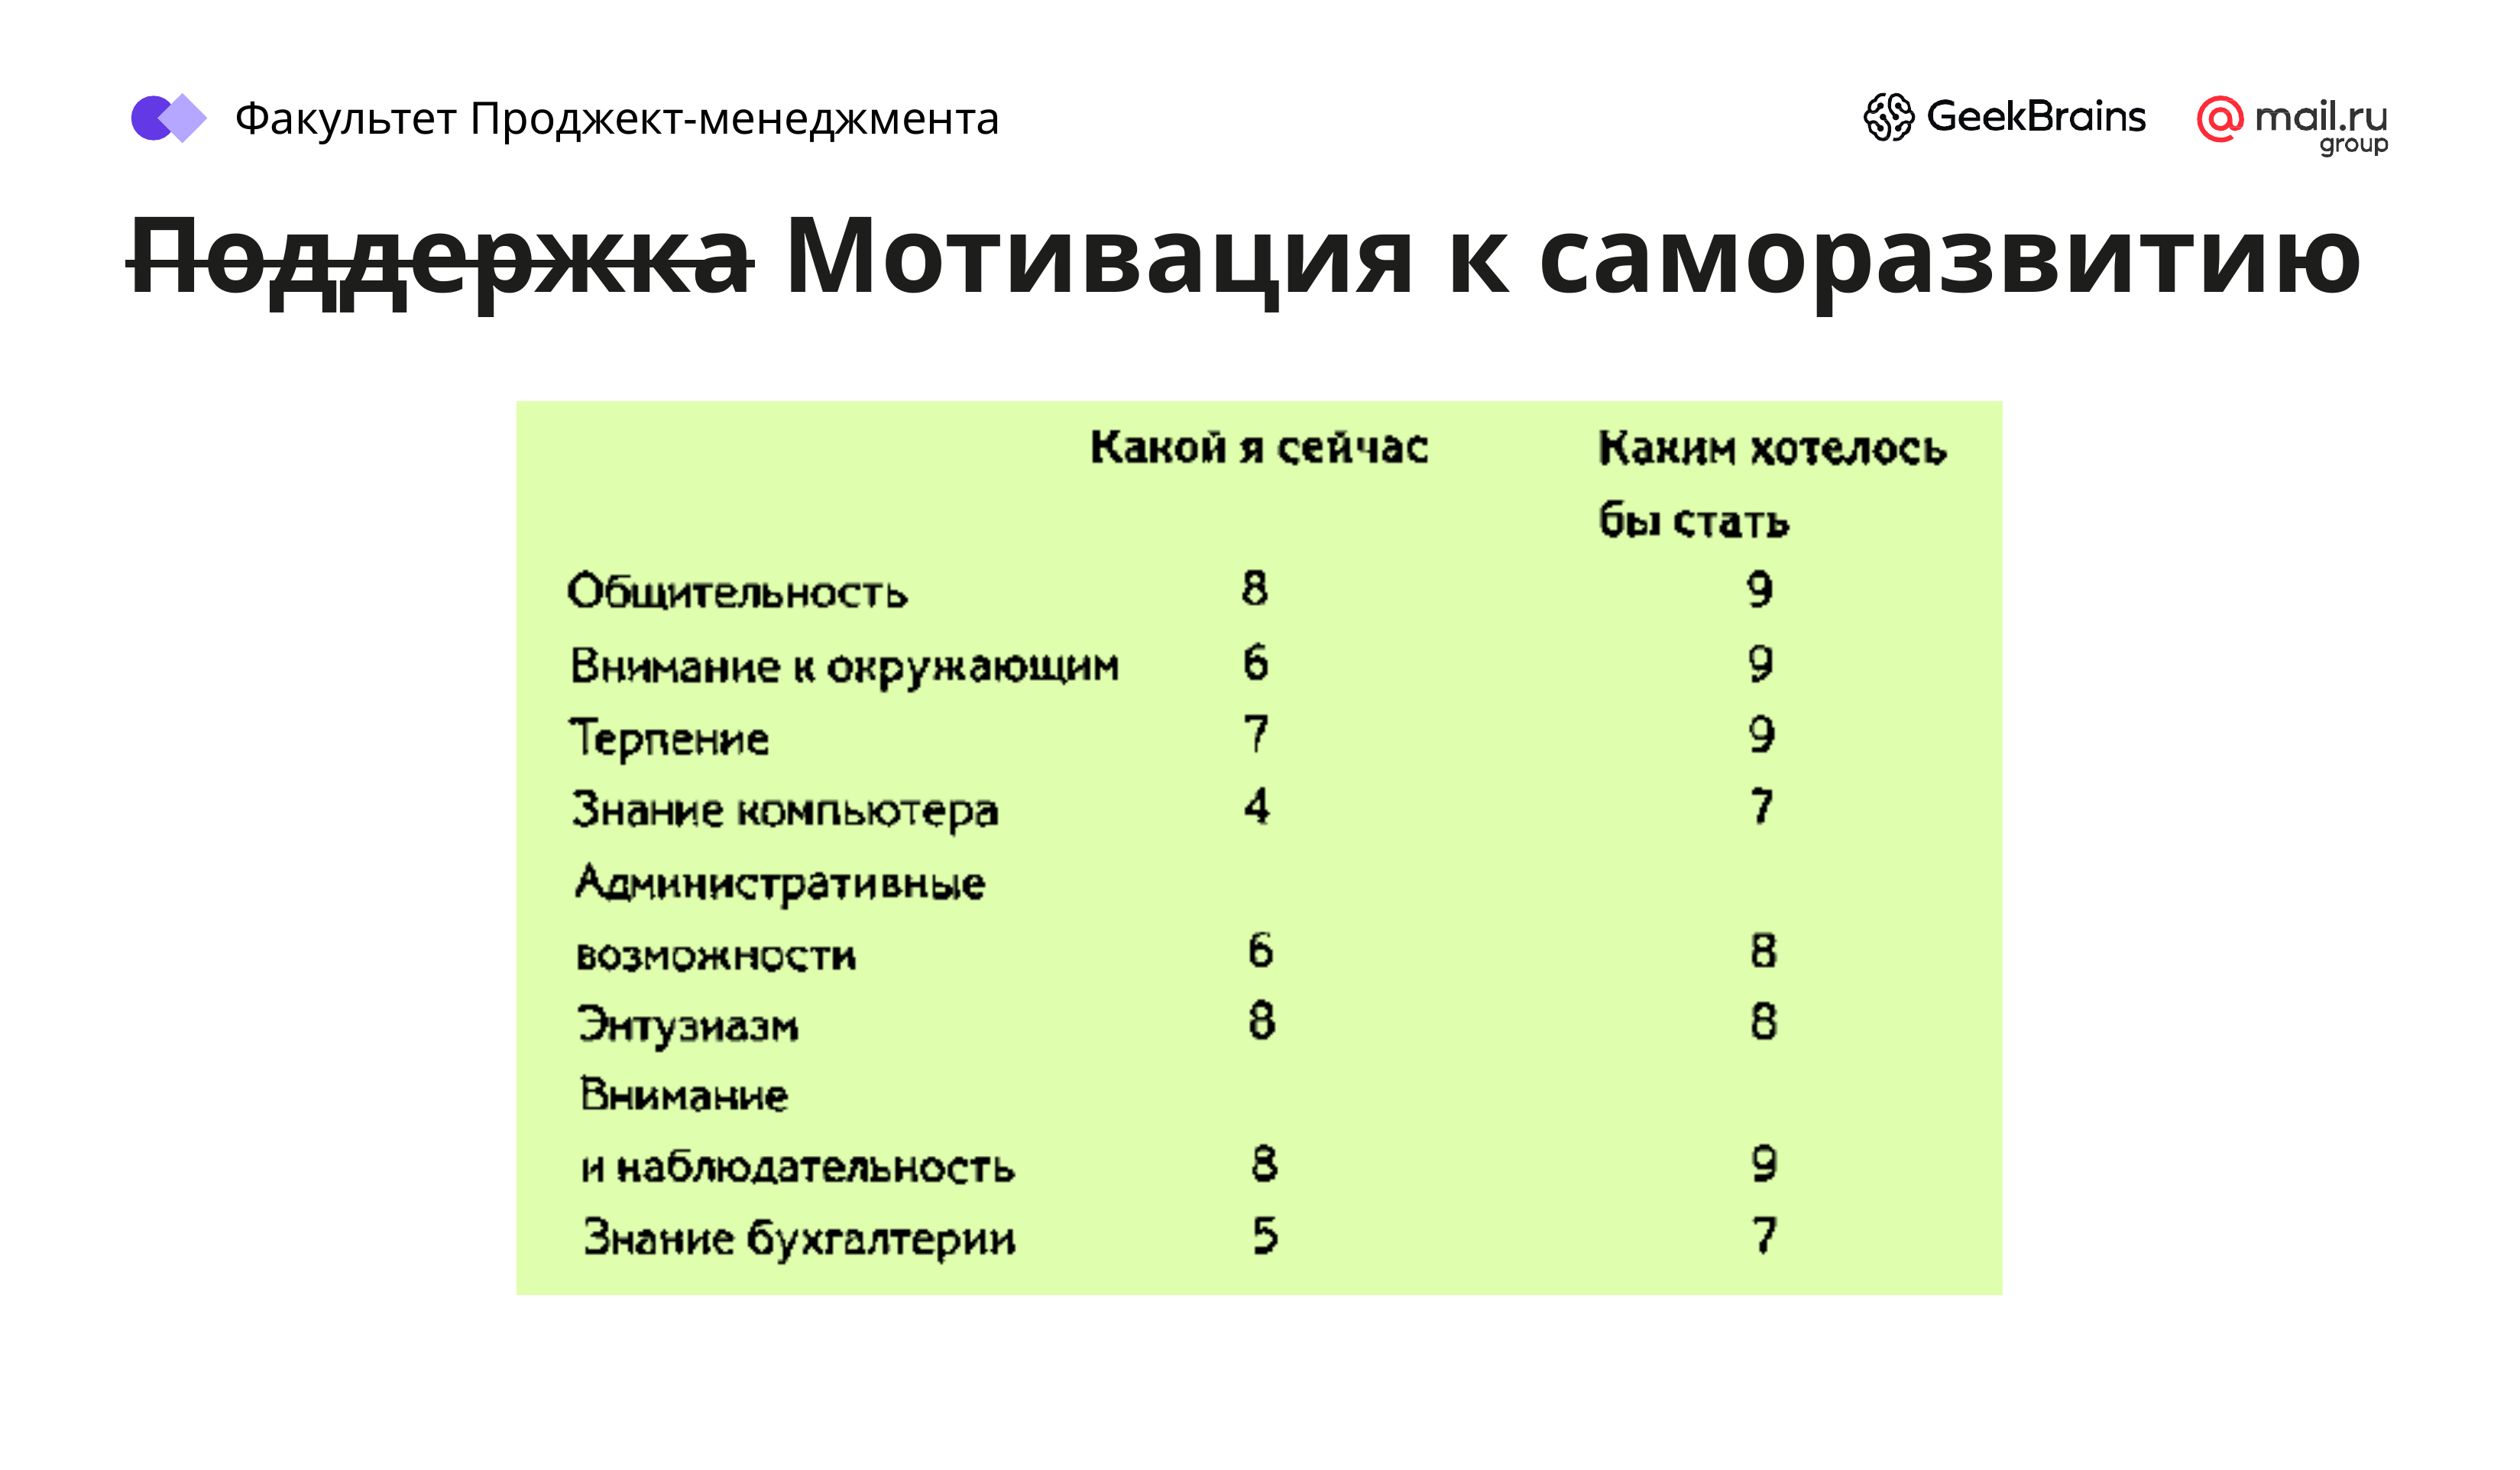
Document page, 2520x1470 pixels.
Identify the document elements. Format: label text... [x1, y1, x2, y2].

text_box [1863, 92, 2389, 157]
picture [517, 400, 2003, 1295]
text_box Факультет Проджект-менеджмента [223, 78, 1807, 151]
text_box [157, 92, 208, 144]
title Поддержка Мотивация к саморазвитию [124, 175, 2387, 322]
text_box [131, 96, 171, 141]
